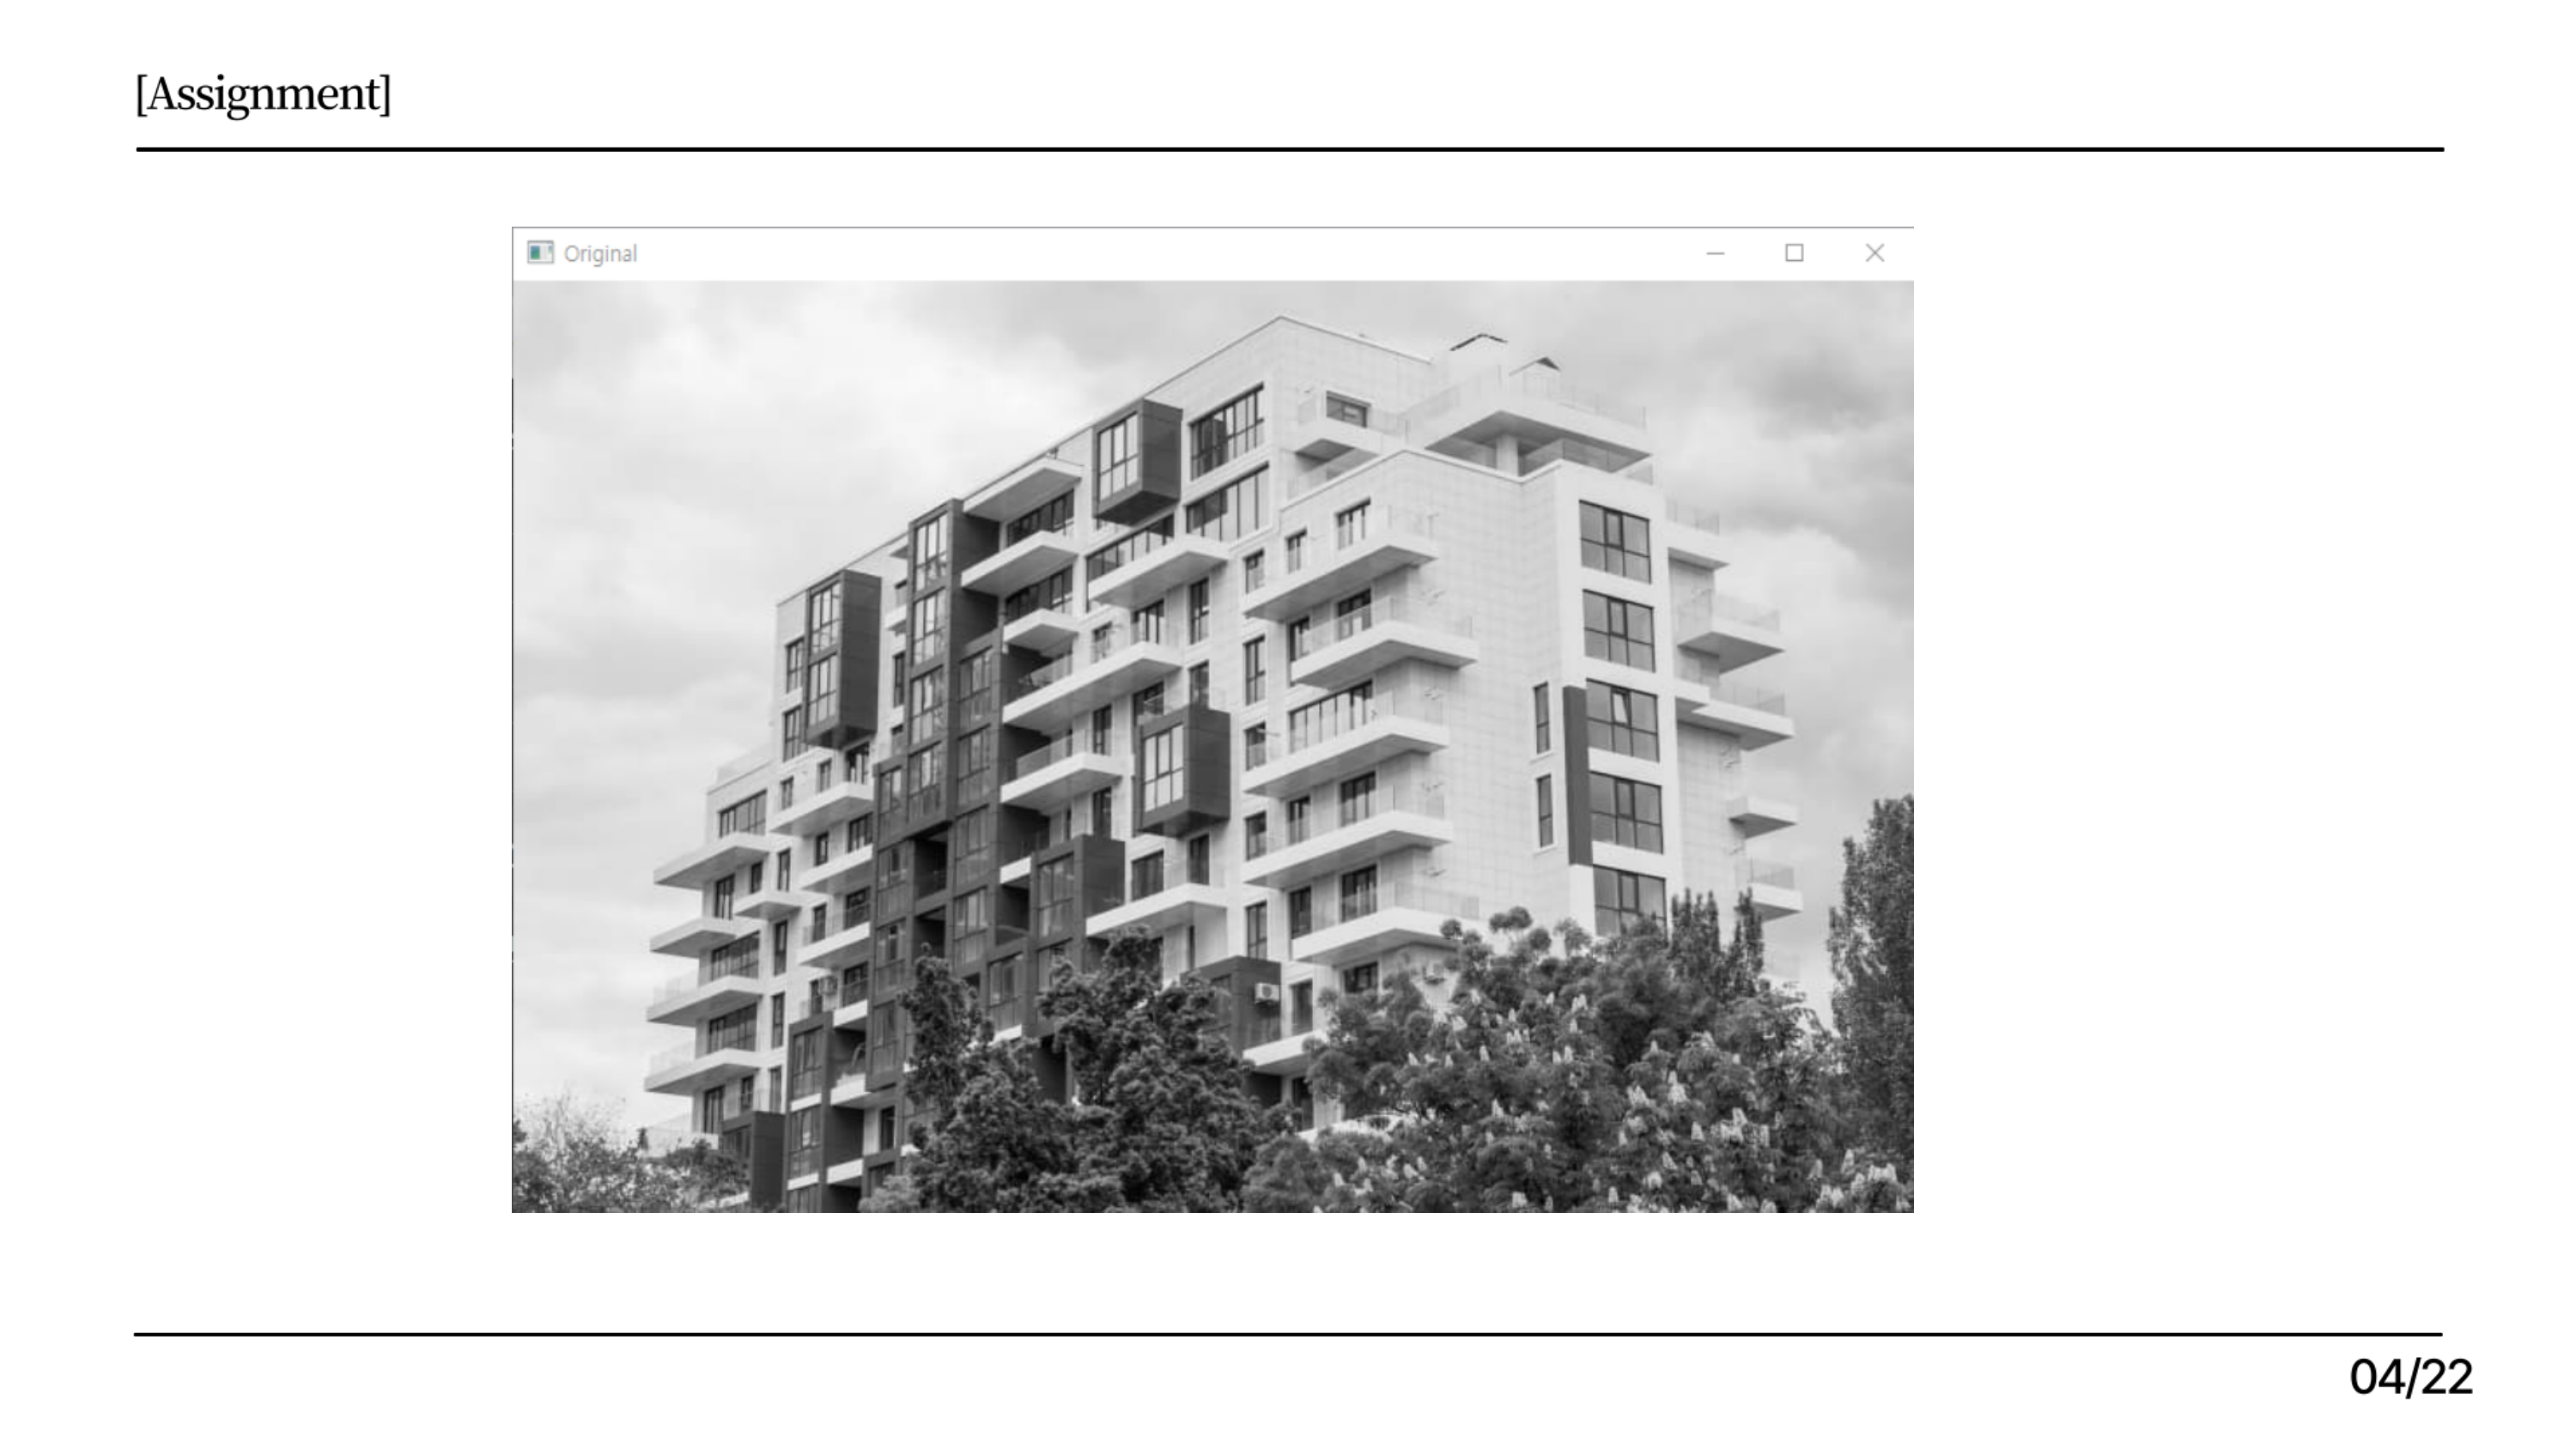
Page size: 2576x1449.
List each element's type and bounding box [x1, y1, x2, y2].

picture [2213, 1313, 2576, 1449]
text_box [133, 1331, 2208, 1337]
text_box [445, 147, 2445, 152]
text_box [512, 226, 1915, 1214]
picture [116, 40, 441, 169]
